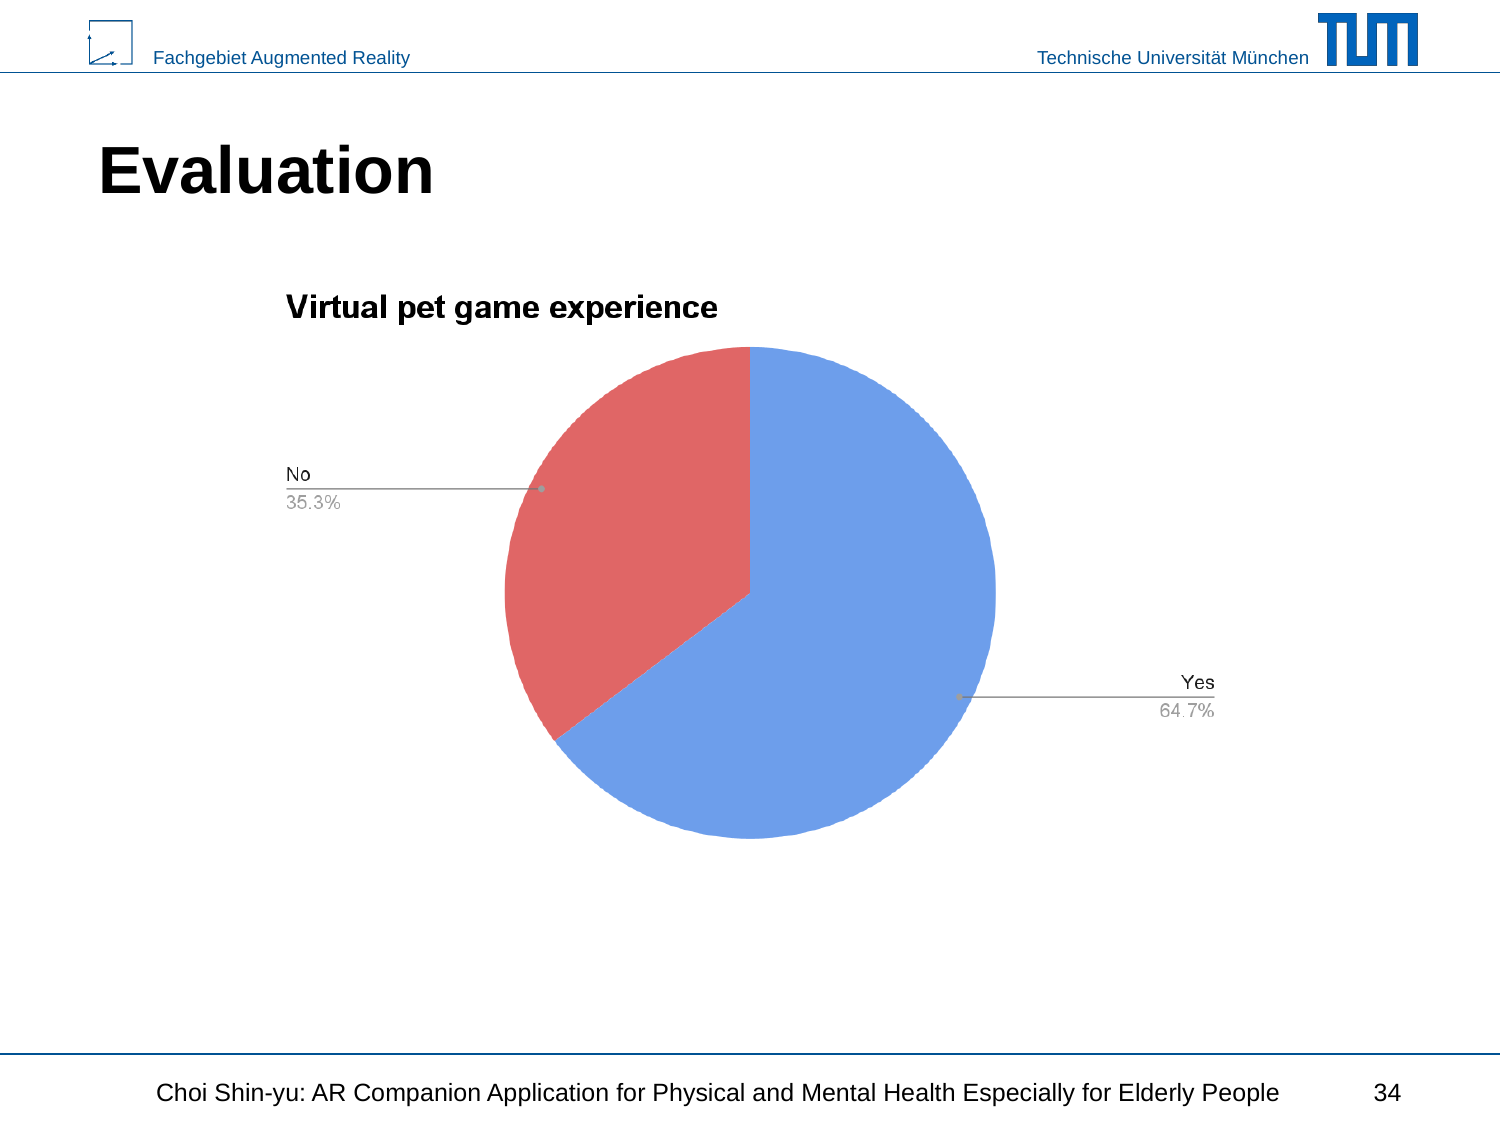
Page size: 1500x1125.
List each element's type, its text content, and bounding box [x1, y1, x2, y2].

slide_number ‹#› [1359, 1066, 1417, 1117]
picture [255, 256, 1245, 869]
footer Choi Shin-yu: AR Companion Application for Physical and Mental Health Especially for Elderly People [140, 1066, 1359, 1117]
title Evaluation [83, 114, 1417, 215]
picture [83, 14, 136, 68]
picture [1318, 13, 1418, 66]
